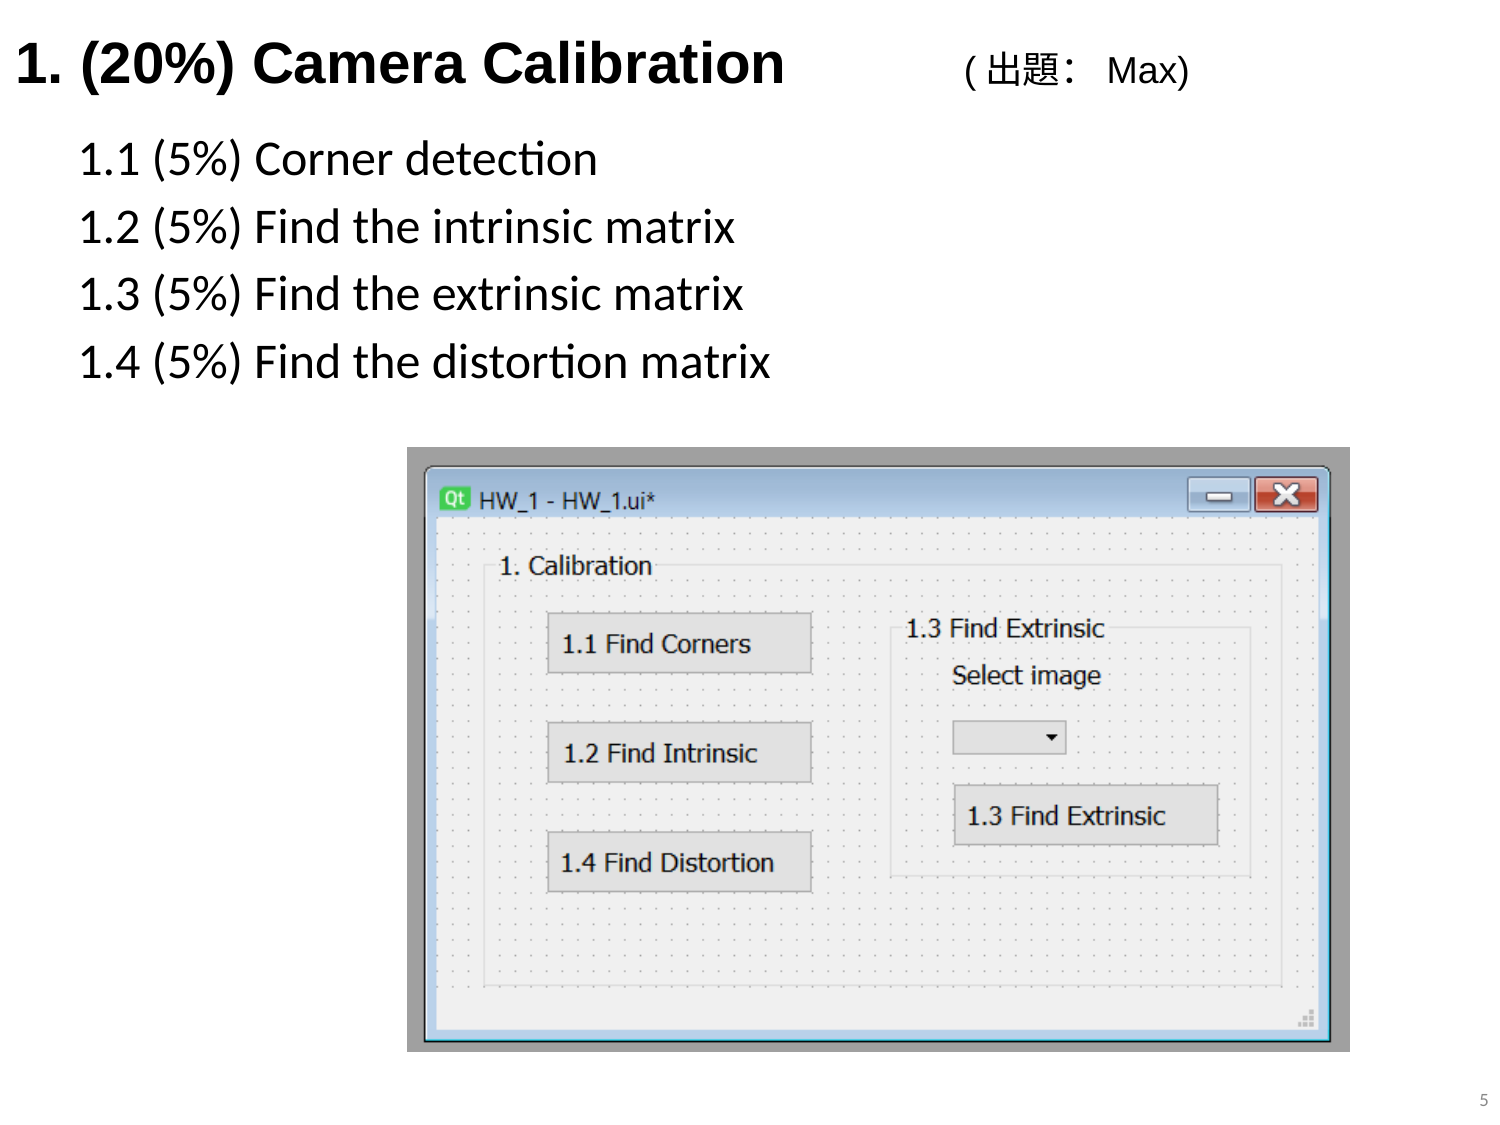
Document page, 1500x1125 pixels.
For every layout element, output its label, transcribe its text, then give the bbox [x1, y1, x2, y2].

picture [406, 447, 1350, 1053]
list 1.1 (5%) Corner detection 1.2 (5%) Find the intrinsic matrix 1.3 (5%) Find the extrinsic matrix 1.4 (5%) Find the distortion matrix [0, 110, 1279, 825]
slide_number 5 [1162, 1076, 1500, 1122]
title 1. (20%) Camera Calibration (出題：Max) [0, 0, 1500, 129]
